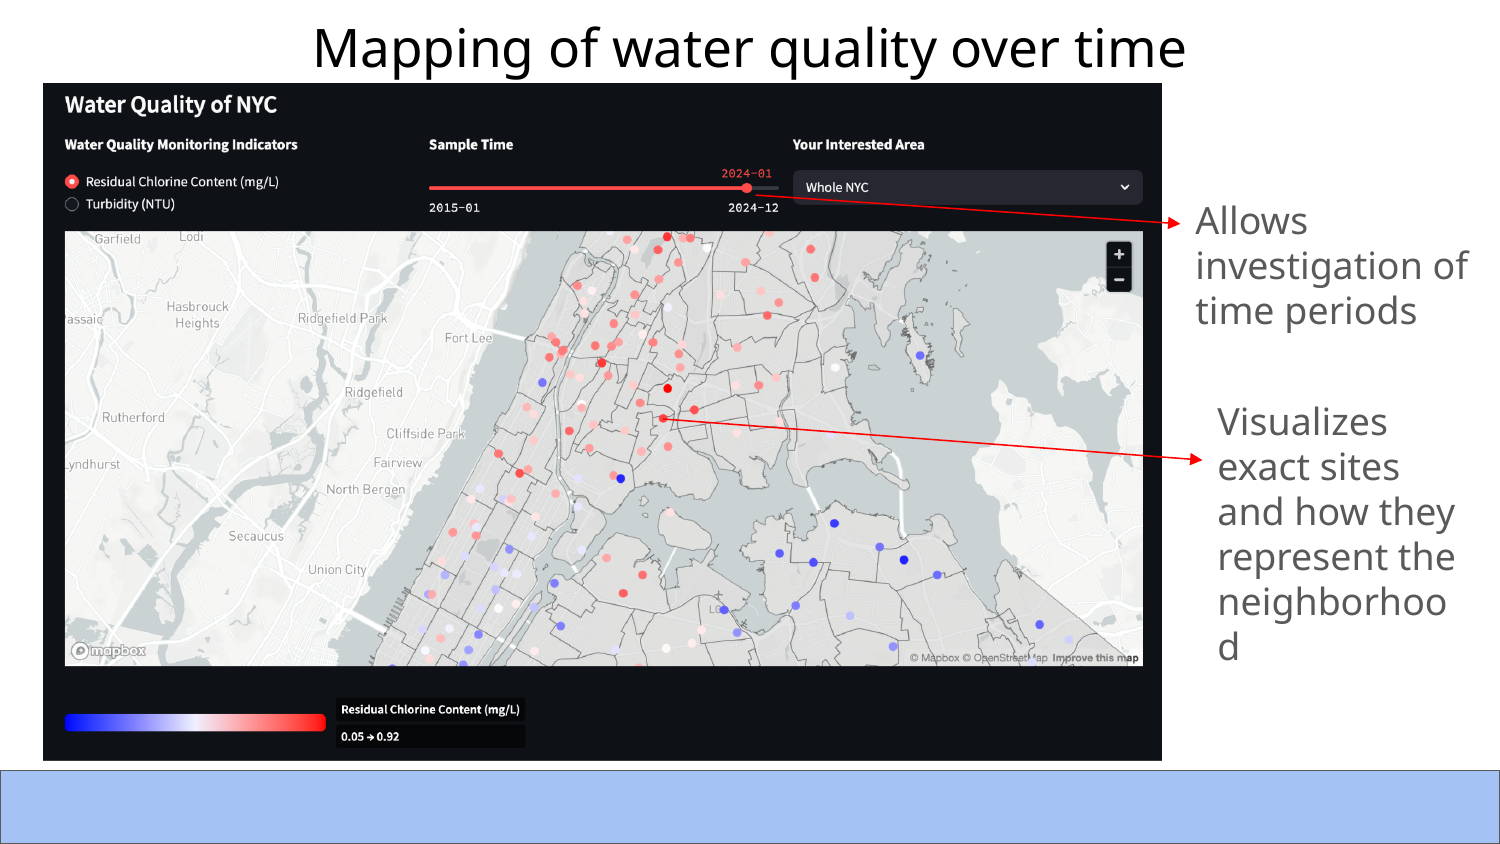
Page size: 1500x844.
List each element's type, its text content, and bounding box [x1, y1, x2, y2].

text_box Allows investigation of time periods [1180, 181, 1500, 352]
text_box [755, 194, 1181, 225]
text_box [662, 418, 1203, 461]
title Mapping of water quality over time [51, 0, 1449, 94]
picture [43, 83, 1163, 761]
text_box [0, 770, 1500, 844]
text_box Visualizes exact sites and how they represent the neighborhood [1202, 382, 1478, 538]
